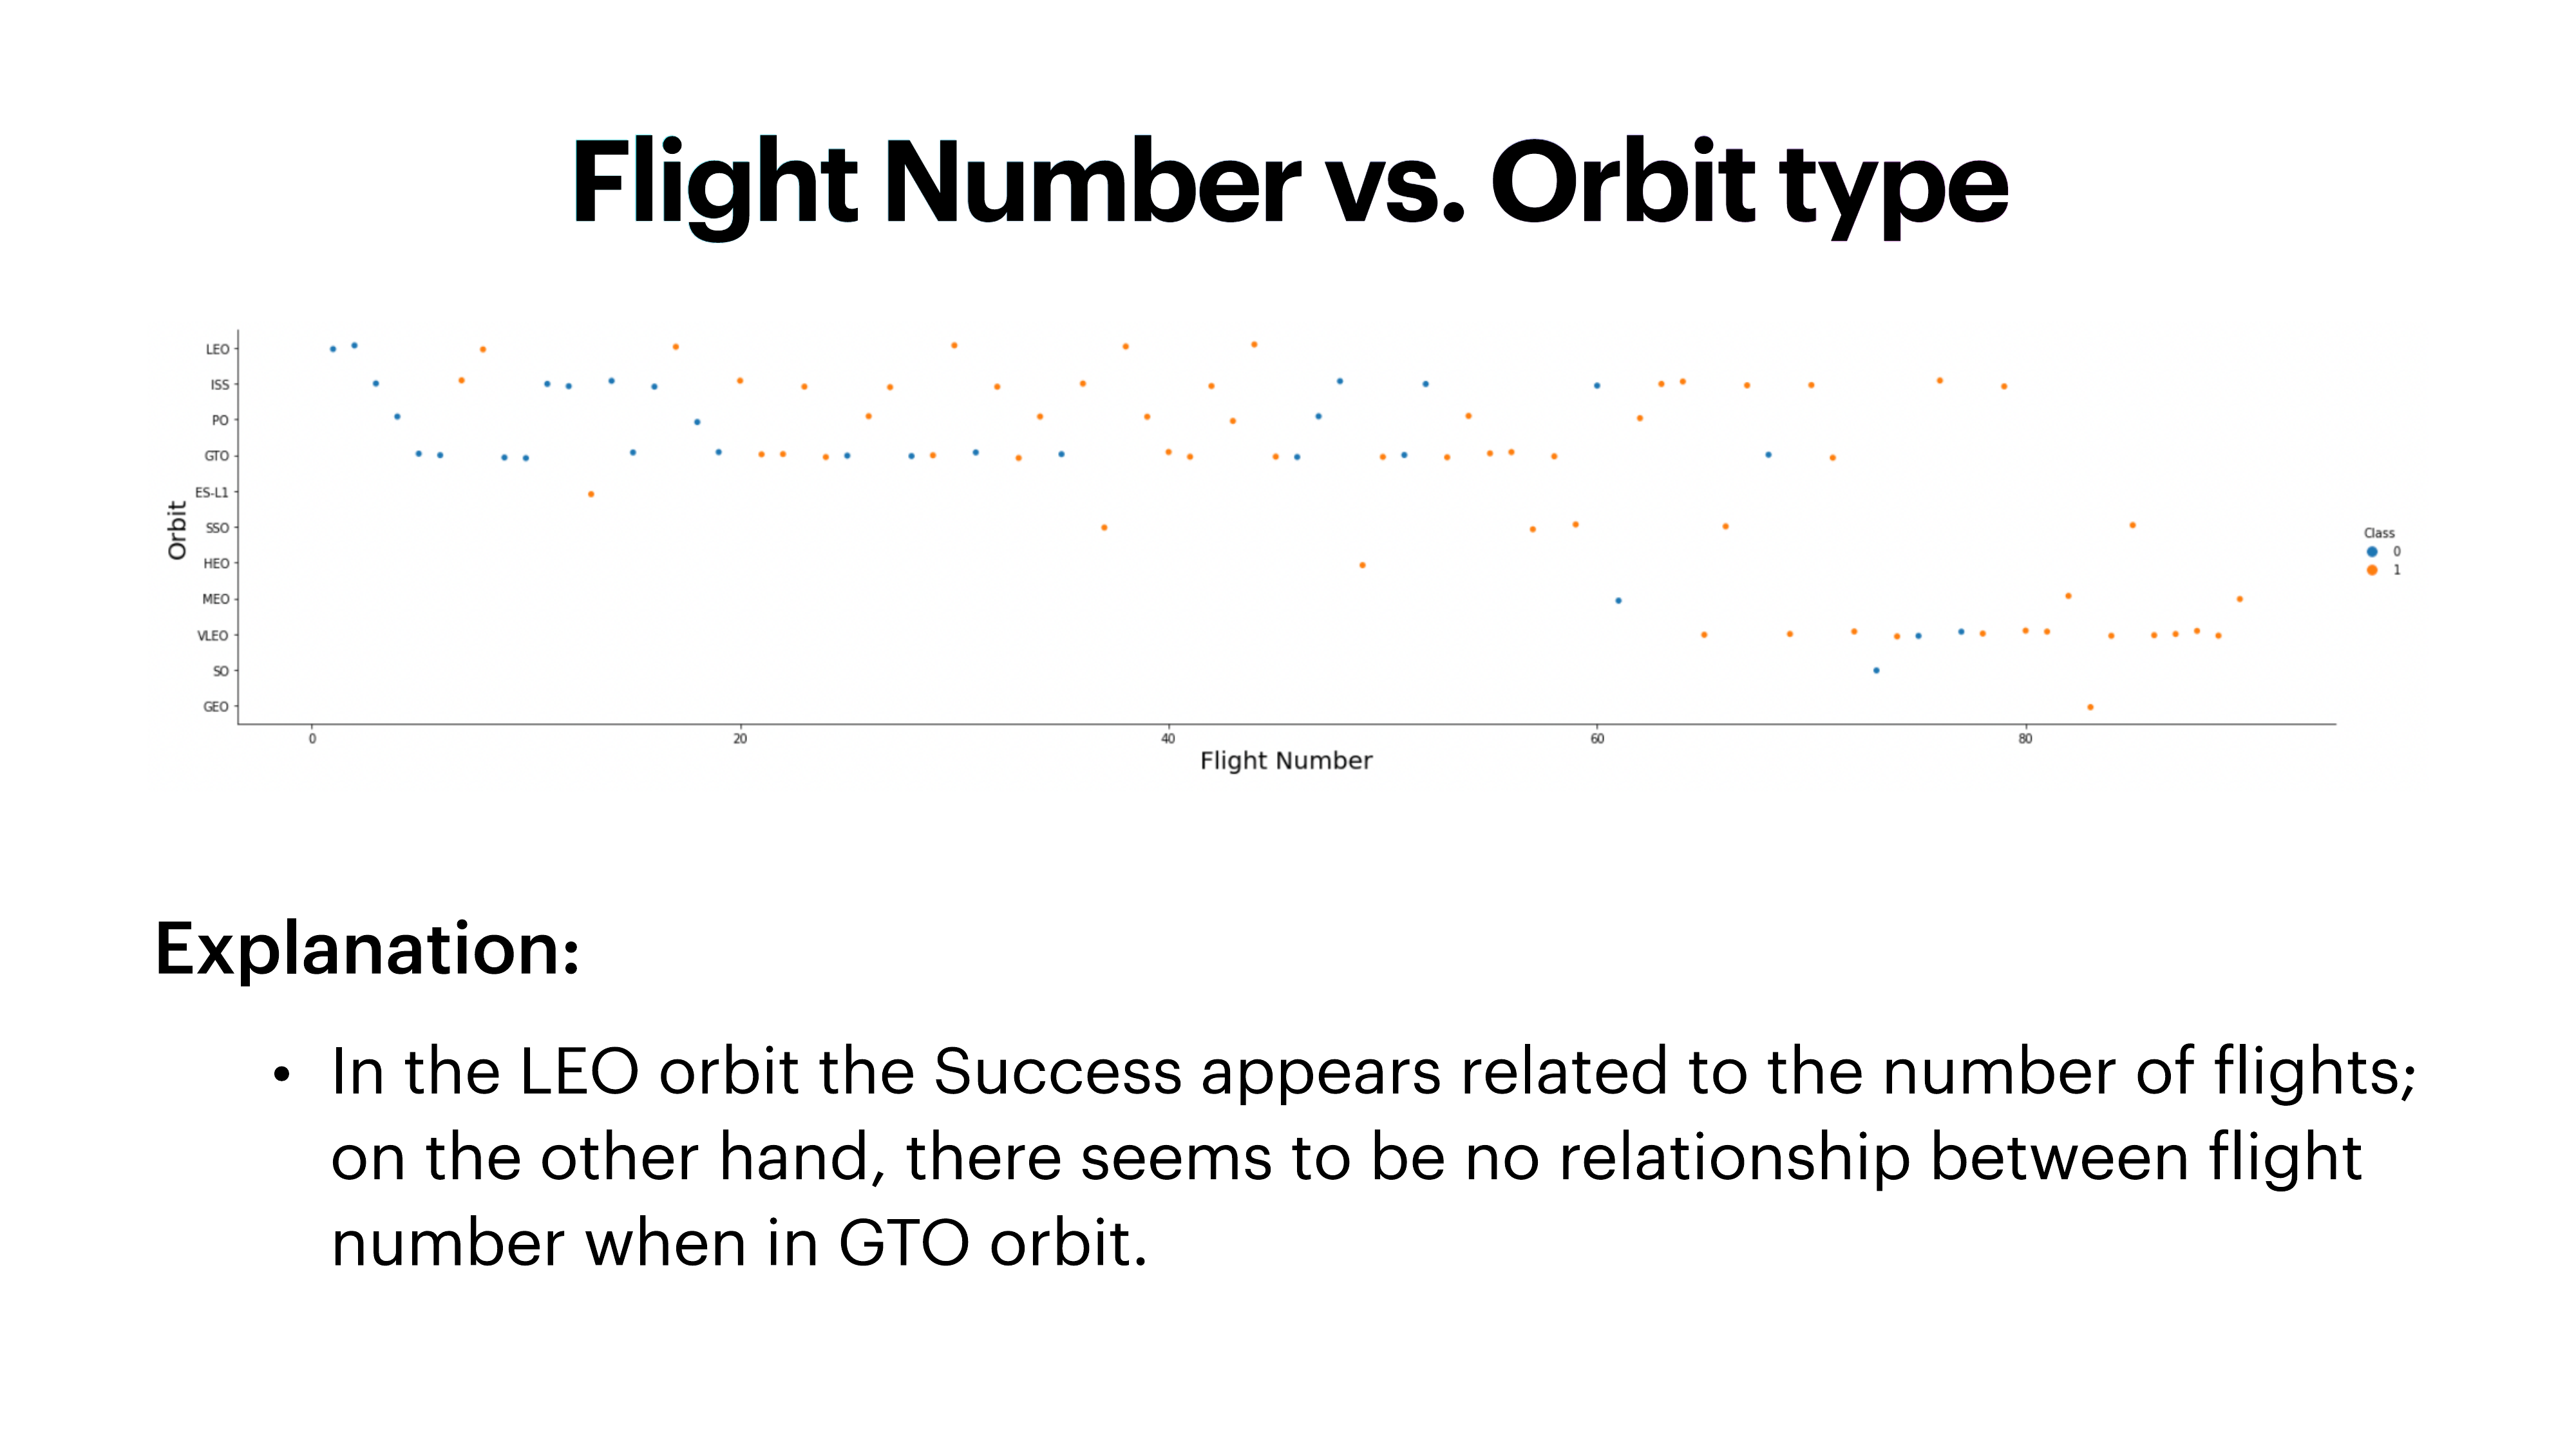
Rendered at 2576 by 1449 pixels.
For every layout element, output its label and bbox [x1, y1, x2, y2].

text_box [1830, 1058, 1862, 1095]
text_box [332, 1144, 367, 1180]
text_box [564, 961, 578, 975]
text_box [990, 1230, 1026, 1267]
text_box [352, 1058, 383, 1094]
text_box [1696, 1130, 1705, 1140]
text_box [2251, 1145, 2257, 1180]
text_box [2007, 1137, 2027, 1180]
text_box [2214, 1043, 2234, 1094]
text_box [1135, 1256, 1146, 1267]
text_box [765, 1045, 774, 1054]
text_box [452, 1128, 482, 1180]
text_box [1050, 1058, 1083, 1095]
text_box [969, 1144, 1001, 1180]
text_box [1081, 1144, 1109, 1180]
text_box [1291, 1137, 1312, 1180]
text_box [871, 1170, 885, 1188]
text_box [2059, 1058, 2092, 1095]
text_box [1154, 1058, 1182, 1095]
text_box [558, 1046, 587, 1094]
text_box [1202, 1058, 1231, 1095]
text_box [1392, 1058, 1410, 1094]
text_box [584, 1231, 634, 1266]
text_box [2405, 1065, 2415, 1075]
text_box [701, 1058, 720, 1094]
text_box [831, 1128, 866, 1181]
text_box [1484, 1058, 1517, 1095]
text_box [426, 926, 451, 975]
text_box [1013, 1058, 1046, 1095]
text_box [1876, 1144, 1910, 1192]
text_box [2234, 1129, 2241, 1180]
text_box [1794, 1043, 1824, 1094]
text_box [2209, 1128, 2229, 1180]
text_box [1962, 1058, 2012, 1094]
text_box [1524, 1043, 1531, 1094]
text_box [1924, 1059, 1954, 1095]
text_box [1086, 1058, 1119, 1095]
text_box [1562, 1144, 1581, 1180]
text_box [1933, 1128, 1967, 1181]
text_box [1712, 1058, 1747, 1095]
text_box [374, 1144, 403, 1180]
text_box [2021, 1043, 2055, 1095]
text_box [456, 918, 468, 931]
text_box [2175, 1043, 2195, 1094]
text_box [1032, 1230, 1050, 1266]
text_box [1123, 1058, 1151, 1095]
text_box [606, 1128, 636, 1180]
text_box [1413, 1058, 1441, 1095]
text_box [431, 1043, 460, 1094]
text_box [1859, 1130, 1868, 1140]
text_box [1354, 1058, 1383, 1095]
text_box [1315, 1144, 1350, 1180]
text_box [2400, 1084, 2414, 1103]
text_box [786, 1230, 817, 1266]
text_box [520, 934, 556, 974]
text_box [334, 1230, 365, 1266]
text_box [336, 1046, 343, 1094]
text_box [524, 1046, 552, 1094]
text_box [373, 1231, 402, 1267]
picture [575, 133, 2009, 244]
text_box [1636, 1144, 1665, 1180]
text_box [1504, 1144, 1539, 1180]
text_box [1113, 1144, 1146, 1180]
text_box [196, 934, 236, 974]
text_box [158, 921, 193, 974]
text_box [714, 1230, 744, 1266]
text_box [779, 1051, 799, 1095]
text_box [726, 1043, 760, 1095]
text_box [1028, 1144, 1061, 1180]
text_box [2307, 1128, 2337, 1180]
text_box [1752, 1144, 1781, 1180]
text_box [1280, 1058, 1314, 1106]
text_box [1595, 1058, 1628, 1095]
text_box [840, 1217, 884, 1267]
text_box [1240, 1058, 1274, 1106]
text_box [1688, 1051, 1709, 1095]
text_box [2269, 1058, 2304, 1106]
text_box [660, 1058, 695, 1095]
text_box [2239, 1043, 2246, 1094]
text_box [1571, 1051, 1592, 1095]
text_box [1670, 1137, 1690, 1180]
text_box [2255, 1045, 2264, 1054]
text_box [1374, 1128, 1408, 1181]
text_box [303, 934, 337, 975]
text_box [675, 1230, 708, 1267]
text_box [404, 1051, 424, 1095]
text_box [470, 1215, 504, 1267]
text_box [881, 1058, 914, 1095]
text_box [1110, 1223, 1130, 1267]
text_box [1188, 1144, 1238, 1180]
text_box [425, 1137, 446, 1180]
text_box [1412, 1144, 1444, 1180]
text_box [2256, 1059, 2262, 1094]
text_box [507, 1230, 540, 1267]
text_box [467, 1058, 500, 1095]
text_box [1056, 1215, 1090, 1267]
text_box [1150, 1144, 1182, 1180]
text_box [579, 1137, 600, 1180]
text_box [2029, 1144, 2079, 1180]
text_box [387, 934, 422, 975]
text_box [1787, 1144, 1815, 1180]
text_box [2157, 1144, 2187, 1180]
text_box [1821, 1128, 1851, 1180]
text_box [1464, 1058, 1482, 1094]
text_box [287, 918, 297, 974]
text_box [1767, 1051, 1788, 1095]
text_box [758, 1144, 787, 1180]
text_box [977, 1059, 1007, 1095]
picture [147, 321, 2429, 792]
text_box [542, 1144, 576, 1180]
text_box [1971, 1144, 2004, 1180]
text_box [488, 1144, 521, 1180]
text_box [906, 1137, 926, 1180]
text_box [2098, 1058, 2116, 1094]
text_box [240, 934, 280, 987]
text_box [1007, 1144, 1026, 1180]
text_box [681, 1144, 699, 1180]
text_box [567, 67, 2012, 246]
text_box [766, 1059, 773, 1094]
text_box [1622, 1129, 1629, 1180]
text_box [1710, 1144, 1745, 1180]
text_box [2117, 1144, 2151, 1180]
text_box [2312, 1043, 2342, 1094]
text_box [2249, 1130, 2259, 1140]
text_box [819, 1051, 839, 1095]
text_box [922, 1218, 969, 1267]
text_box [1537, 1058, 1566, 1095]
text_box [887, 1218, 920, 1266]
text_box [1583, 1144, 1616, 1180]
text_box [2342, 1137, 2362, 1180]
text_box [457, 935, 468, 974]
text_box [474, 934, 515, 975]
text_box [2347, 1051, 2367, 1095]
text_box [346, 934, 382, 974]
text_box [1244, 1144, 1272, 1180]
text_box [845, 1043, 875, 1094]
text_box [1468, 1144, 1498, 1180]
text_box [722, 1128, 752, 1180]
text_box [1860, 1145, 1866, 1180]
text_box [933, 1128, 962, 1180]
text_box [1318, 1058, 1350, 1095]
text_box [2371, 1058, 2398, 1095]
text_box [1632, 1043, 1666, 1095]
text_box [273, 1065, 290, 1082]
text_box [1095, 1217, 1105, 1226]
text_box [591, 1046, 638, 1095]
text_box [564, 940, 578, 954]
text_box [1097, 1231, 1104, 1266]
text_box [641, 1144, 675, 1180]
text_box [2081, 1144, 2114, 1180]
text_box [1697, 1145, 1703, 1180]
text_box [2137, 1058, 2172, 1095]
text_box [770, 1231, 777, 1266]
text_box [412, 1230, 461, 1266]
text_box [2264, 1144, 2298, 1193]
text_box [1886, 1058, 1916, 1094]
text_box [639, 1215, 669, 1266]
text_box [795, 1144, 826, 1180]
text_box [547, 1230, 565, 1266]
text_box [769, 1217, 778, 1226]
text_box [935, 1046, 971, 1095]
